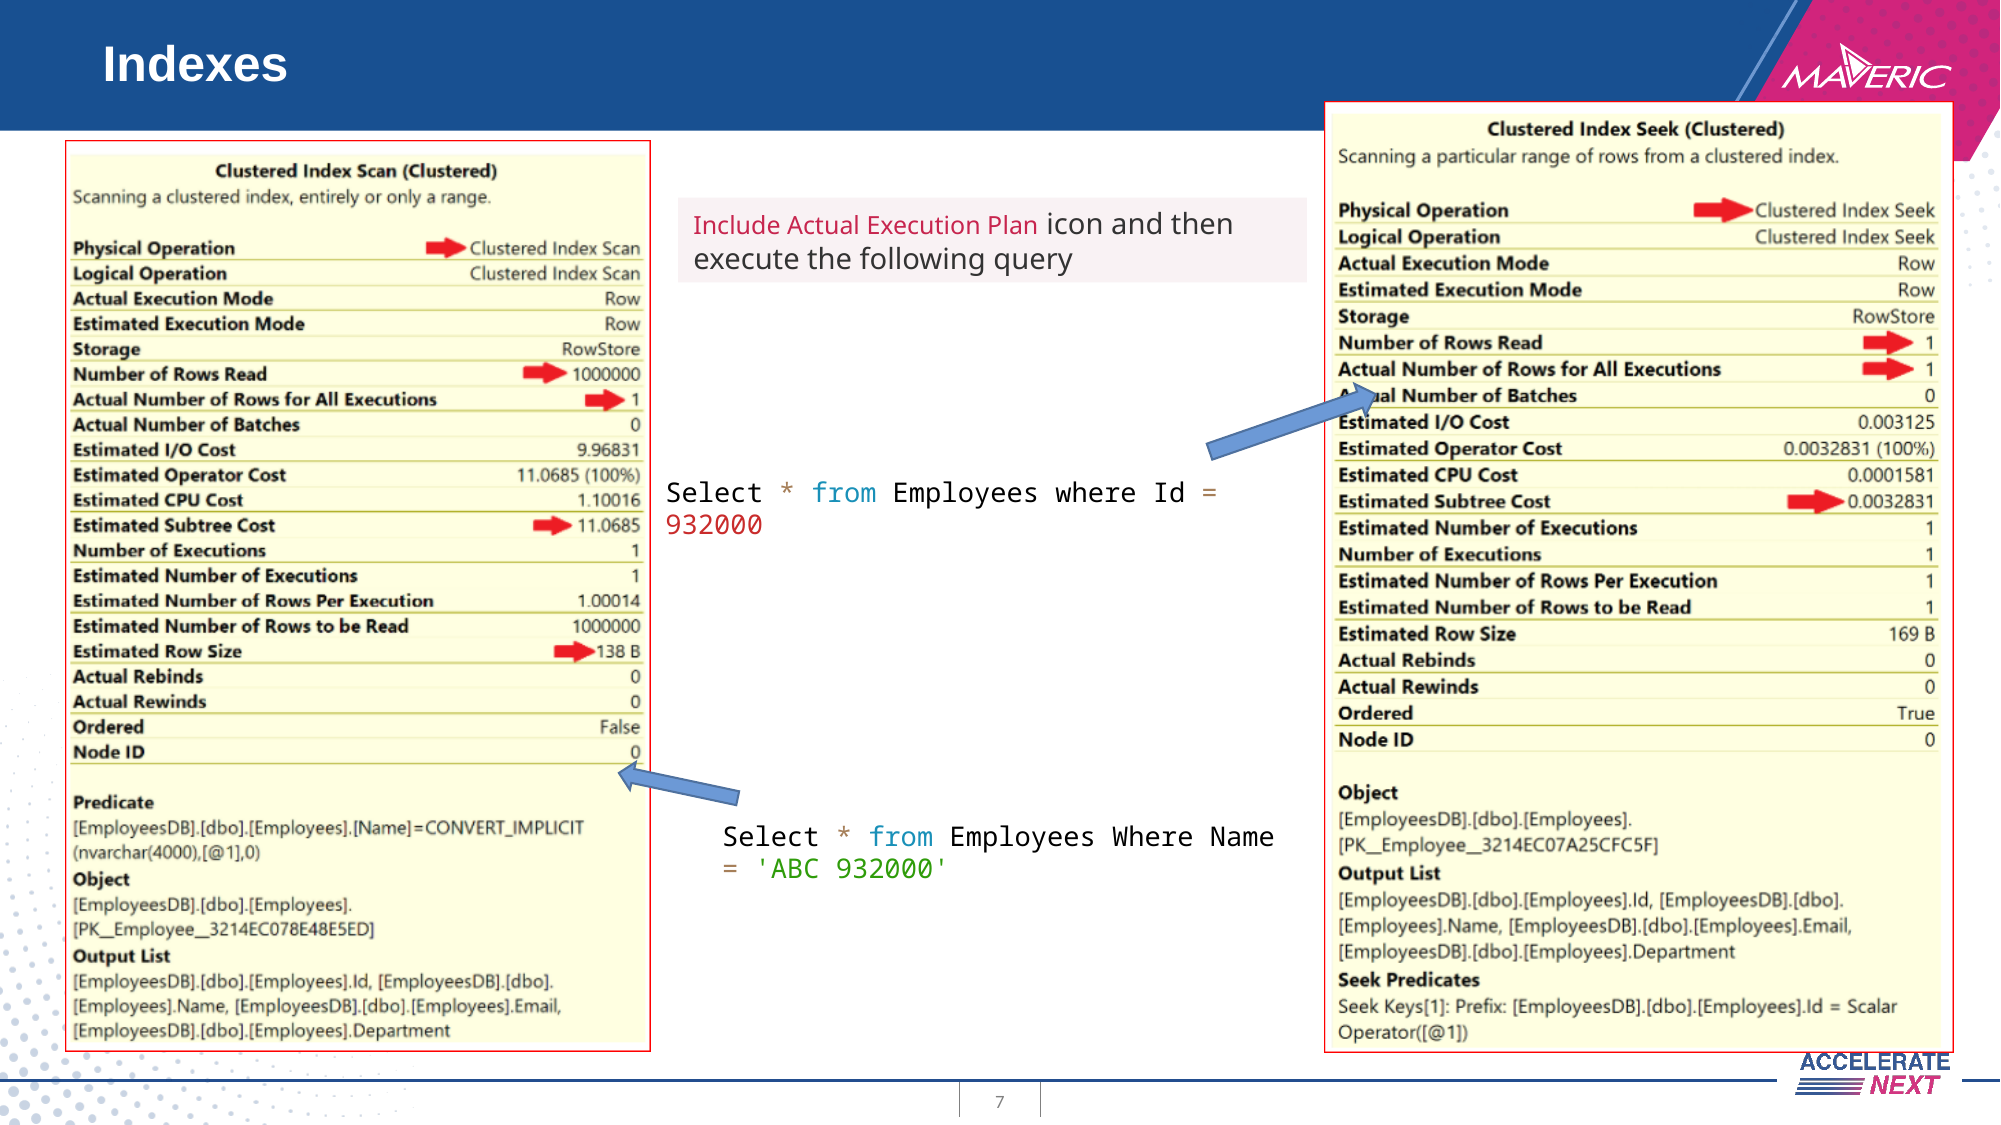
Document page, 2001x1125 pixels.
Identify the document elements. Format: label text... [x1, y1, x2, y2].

text_box [1205, 402, 1324, 461]
text_box Include Actual Execution Plan icon and then execute the following query [678, 197, 1307, 283]
picture [0, 140, 651, 1125]
title Indexes [87, 30, 1678, 102]
text_box Select * from Employees Where Name = 'ABC 932000' [707, 812, 1293, 892]
picture [1324, 101, 1954, 1097]
slide_number 7 [959, 1083, 1041, 1119]
text_box Select * from Employees where Id = 932000 [651, 467, 1293, 548]
text_box [651, 771, 741, 807]
